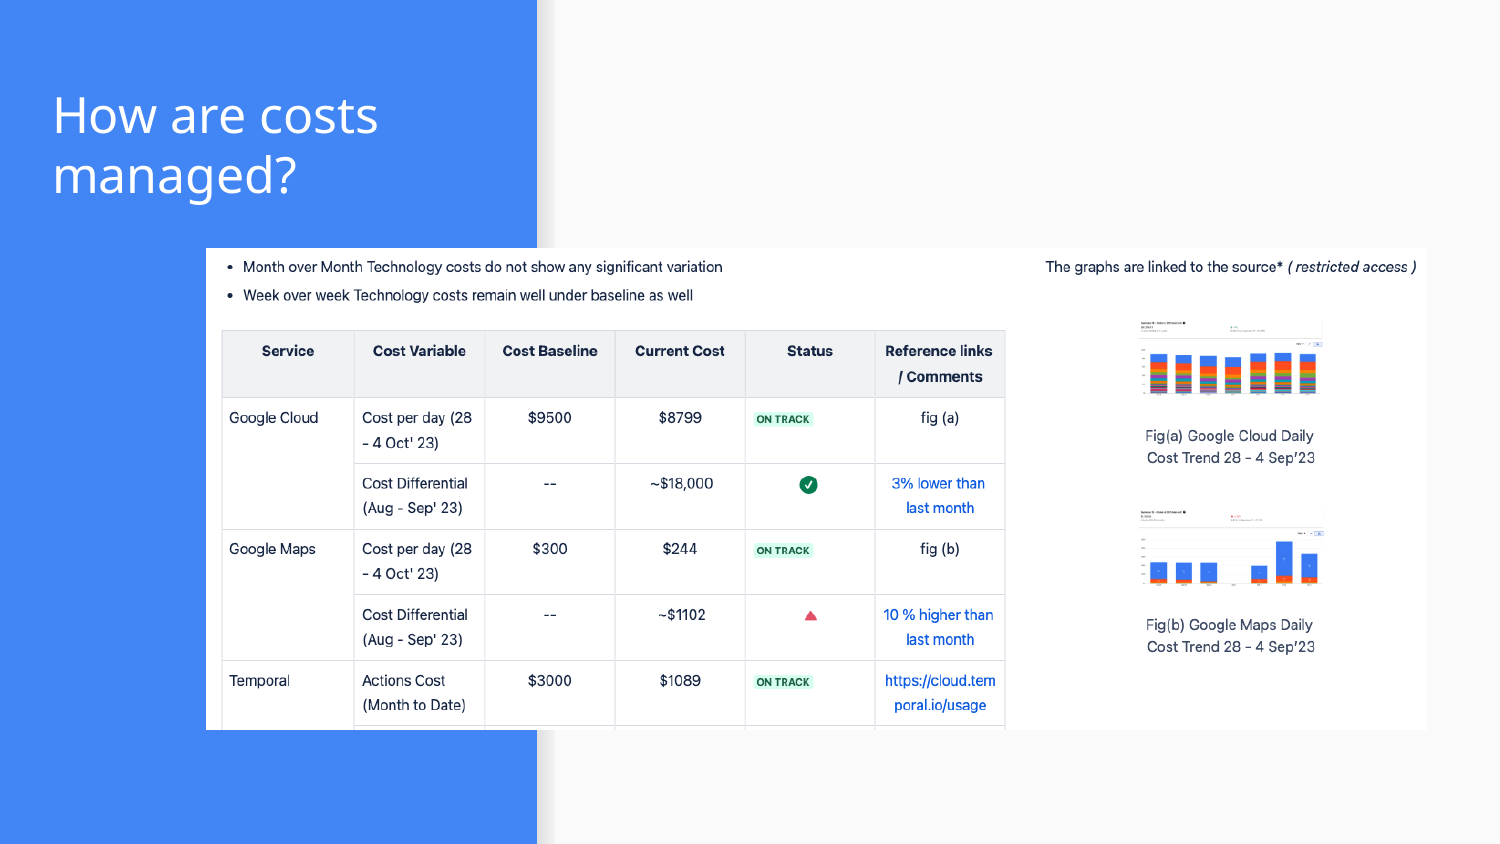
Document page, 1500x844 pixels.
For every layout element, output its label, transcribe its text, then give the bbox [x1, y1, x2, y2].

picture [205, 247, 1427, 730]
title How are costs managed? [37, 61, 498, 219]
